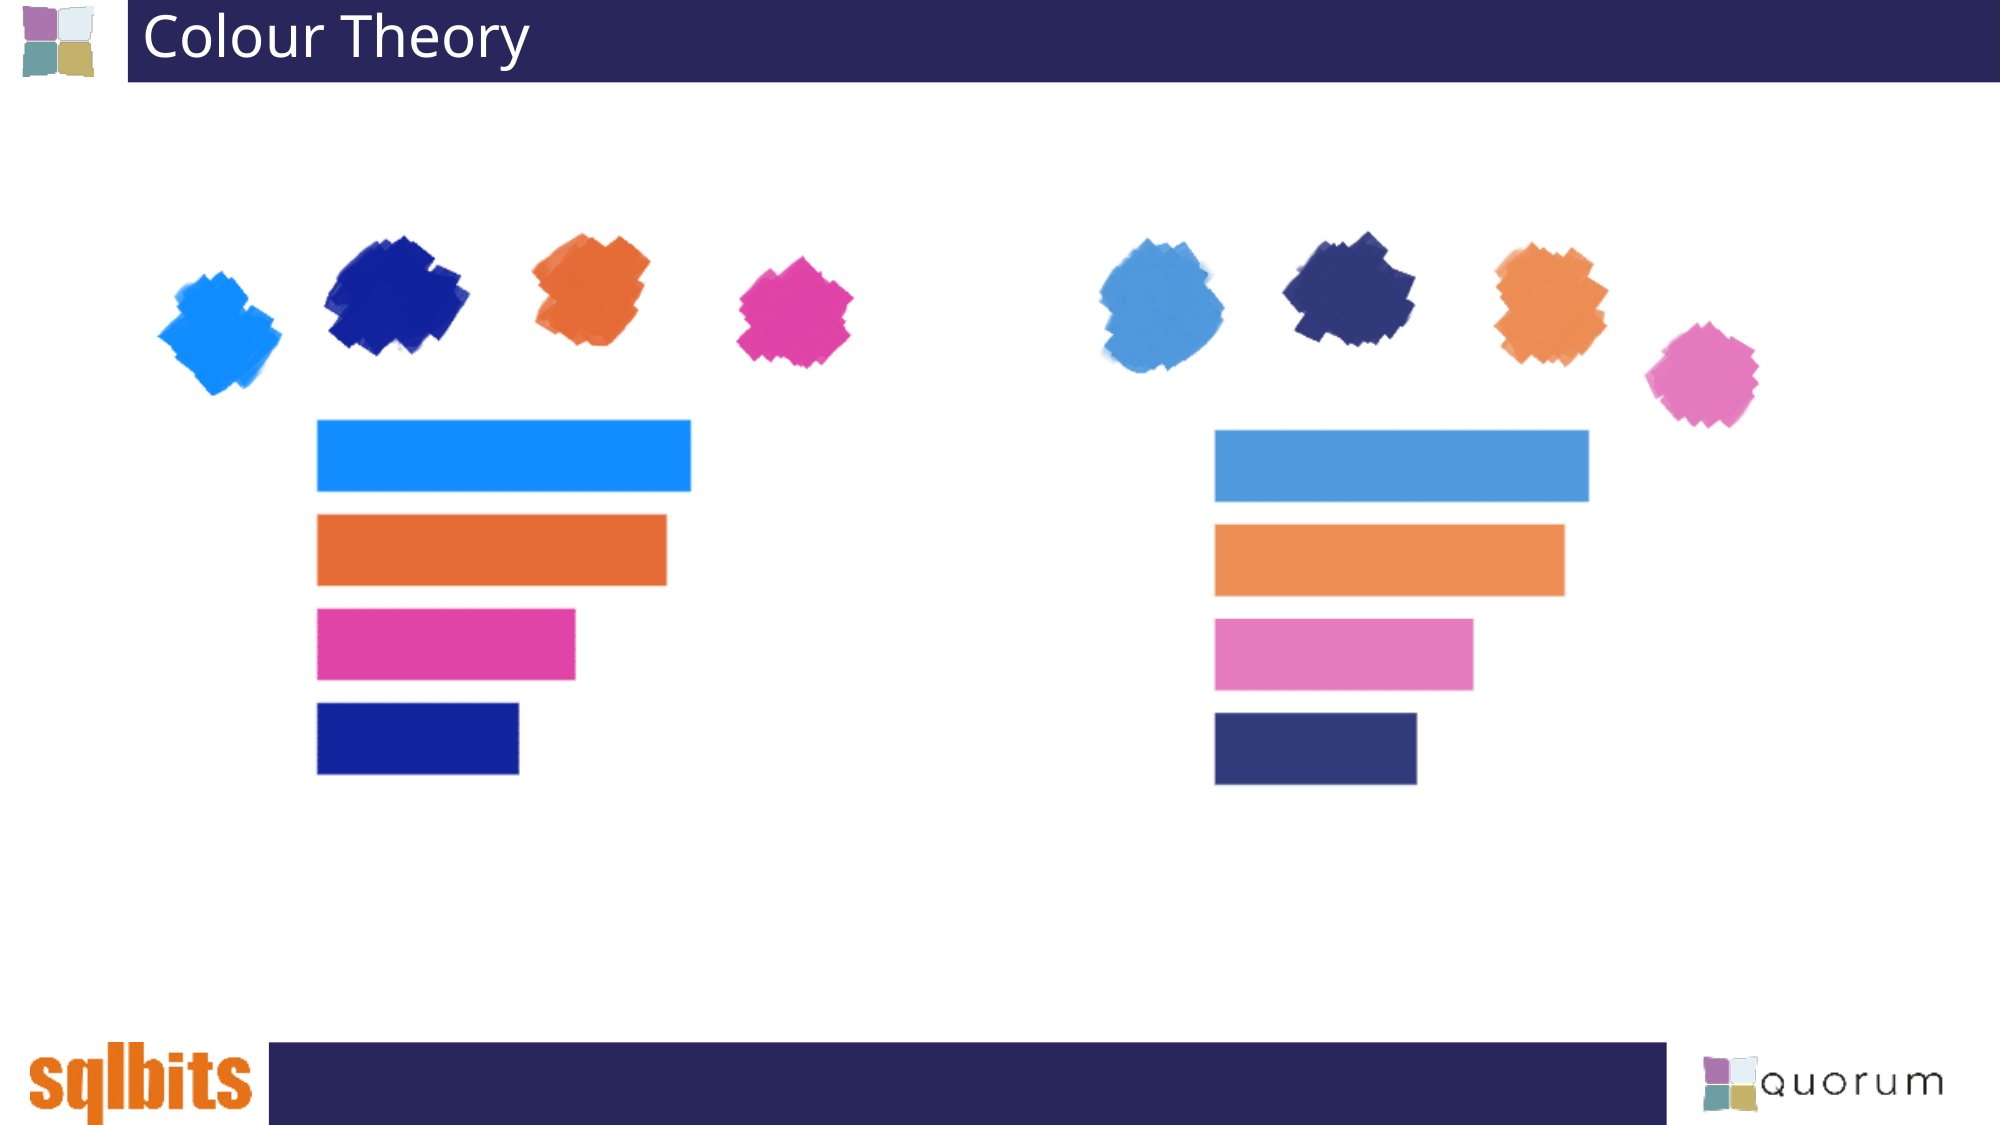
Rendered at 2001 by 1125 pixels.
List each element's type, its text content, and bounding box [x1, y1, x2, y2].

picture [145, 246, 864, 807]
picture [1701, 1051, 1944, 1117]
picture [30, 1042, 252, 1125]
picture [1268, 204, 1450, 388]
picture [515, 217, 664, 376]
picture [1472, 229, 1622, 388]
picture [1083, 226, 1253, 391]
picture [22, 6, 94, 77]
picture [1634, 308, 1781, 444]
list Colour Theory [127, 0, 2000, 83]
picture [1197, 406, 1612, 807]
picture [310, 196, 480, 380]
